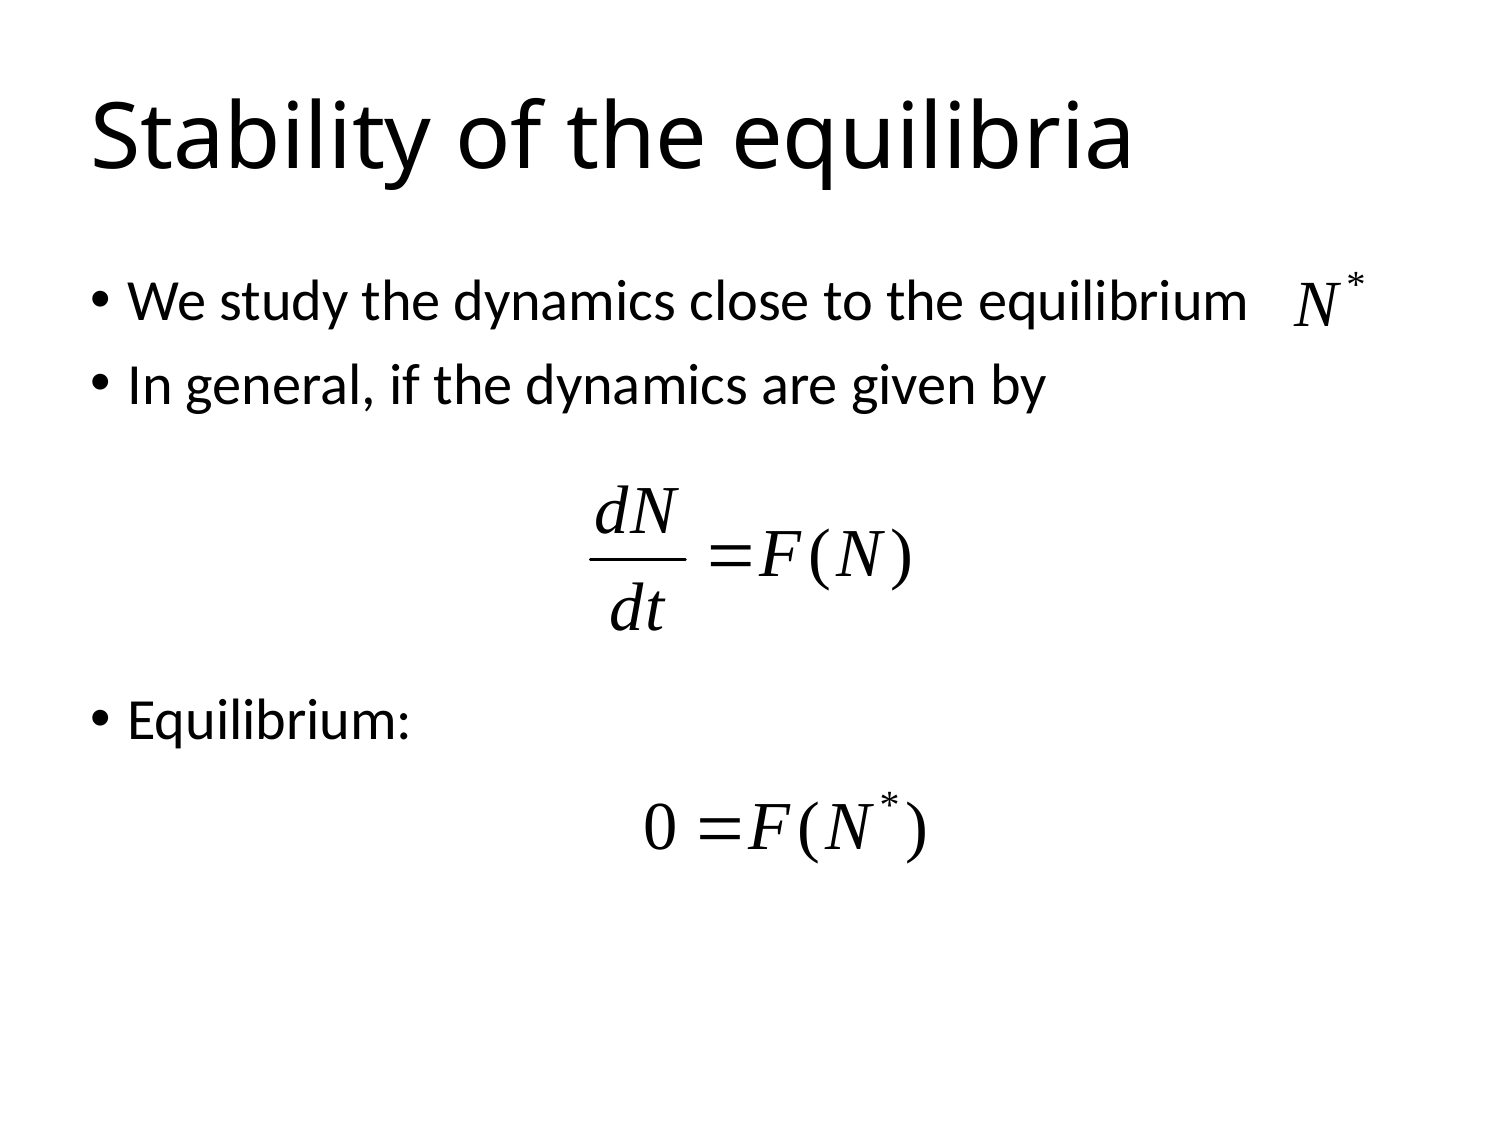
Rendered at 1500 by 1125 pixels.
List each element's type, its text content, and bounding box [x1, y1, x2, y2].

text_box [634, 774, 938, 878]
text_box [1281, 255, 1375, 344]
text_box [578, 467, 922, 646]
list We study the dynamics close to the equilibrium In general, if the dynamics are given by Equilibrium: [75, 262, 1341, 1005]
title Stability of the equilibria [75, 45, 1425, 233]
